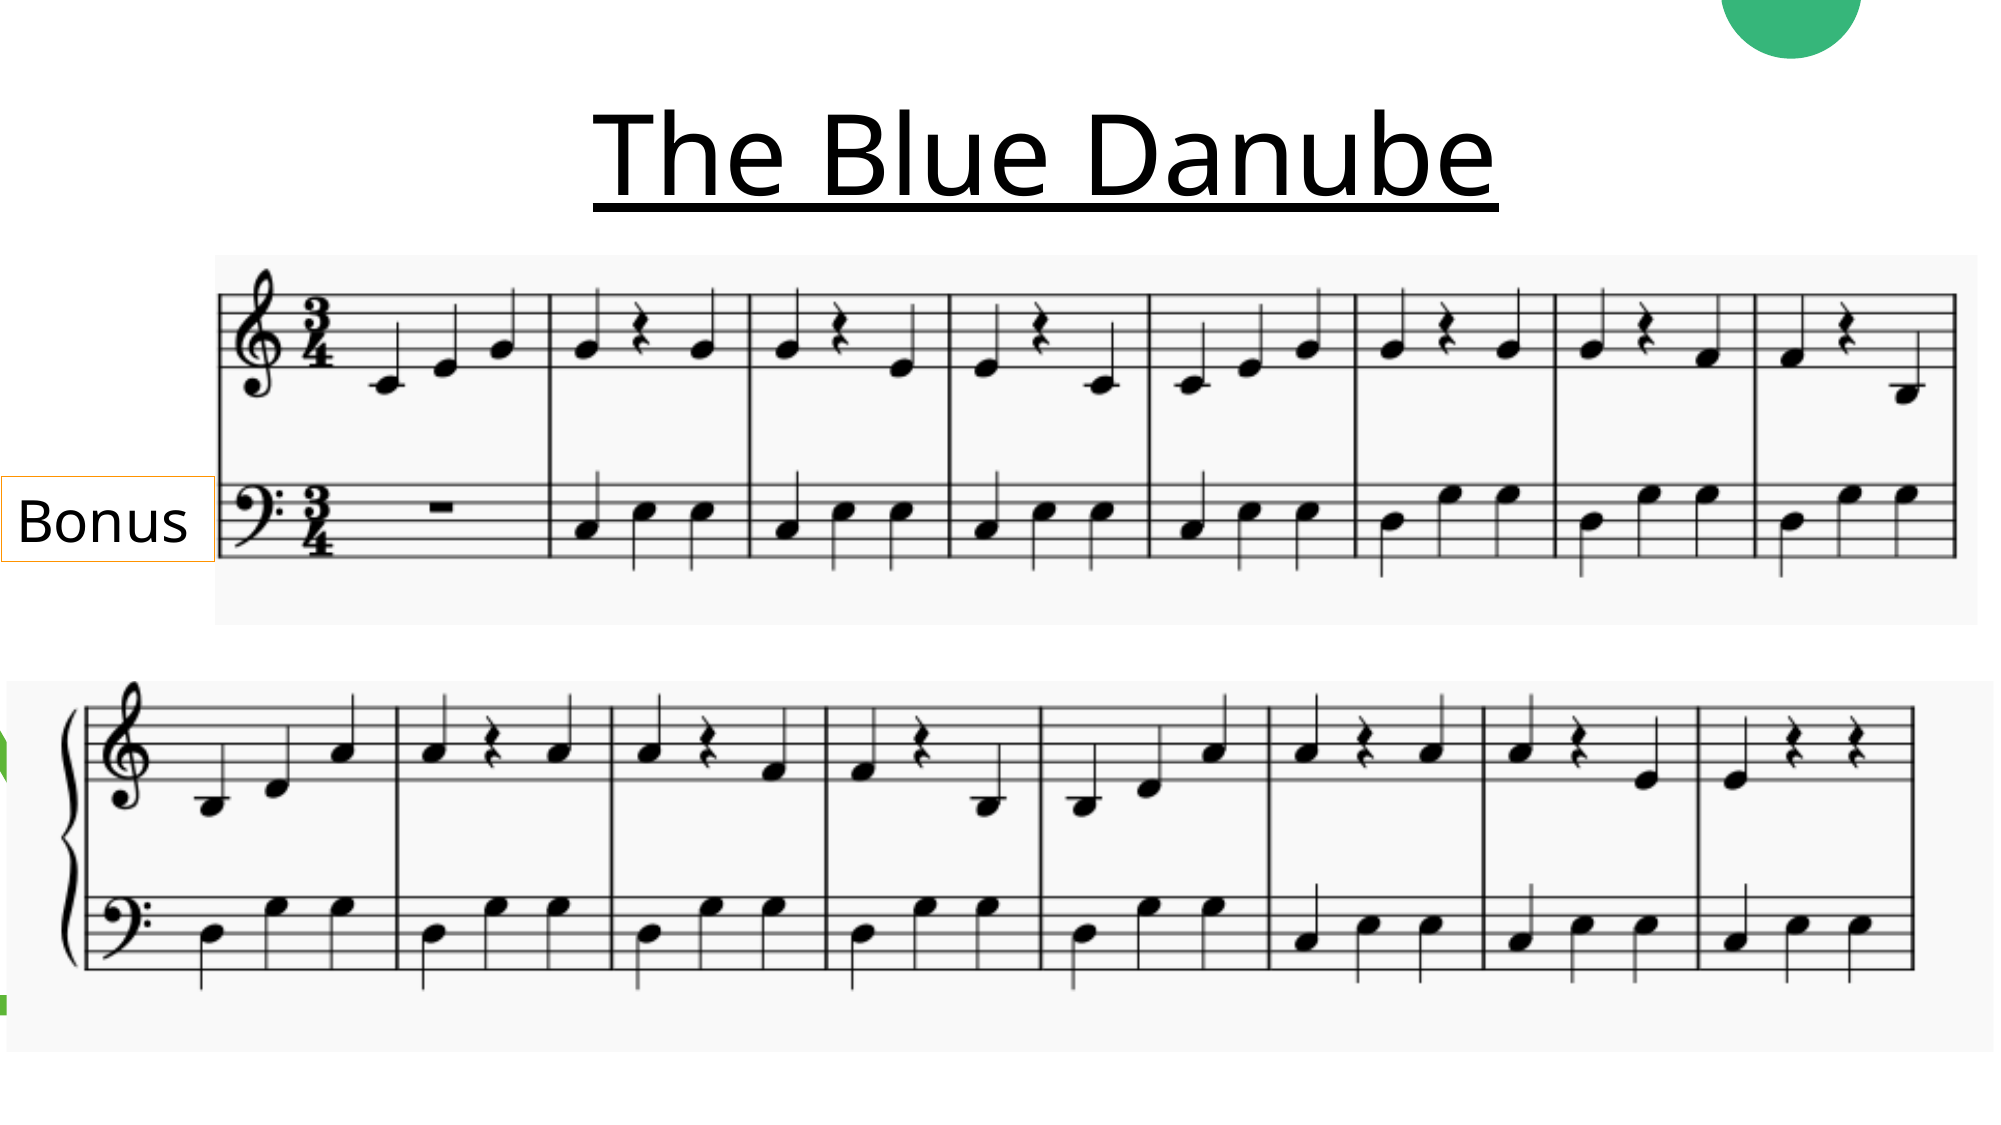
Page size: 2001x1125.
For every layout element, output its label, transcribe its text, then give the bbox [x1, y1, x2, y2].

picture [214, 255, 1978, 626]
picture [6, 681, 1994, 1052]
text_box Bonus [1, 476, 214, 562]
text_box The Blue Danube [561, 75, 1530, 225]
